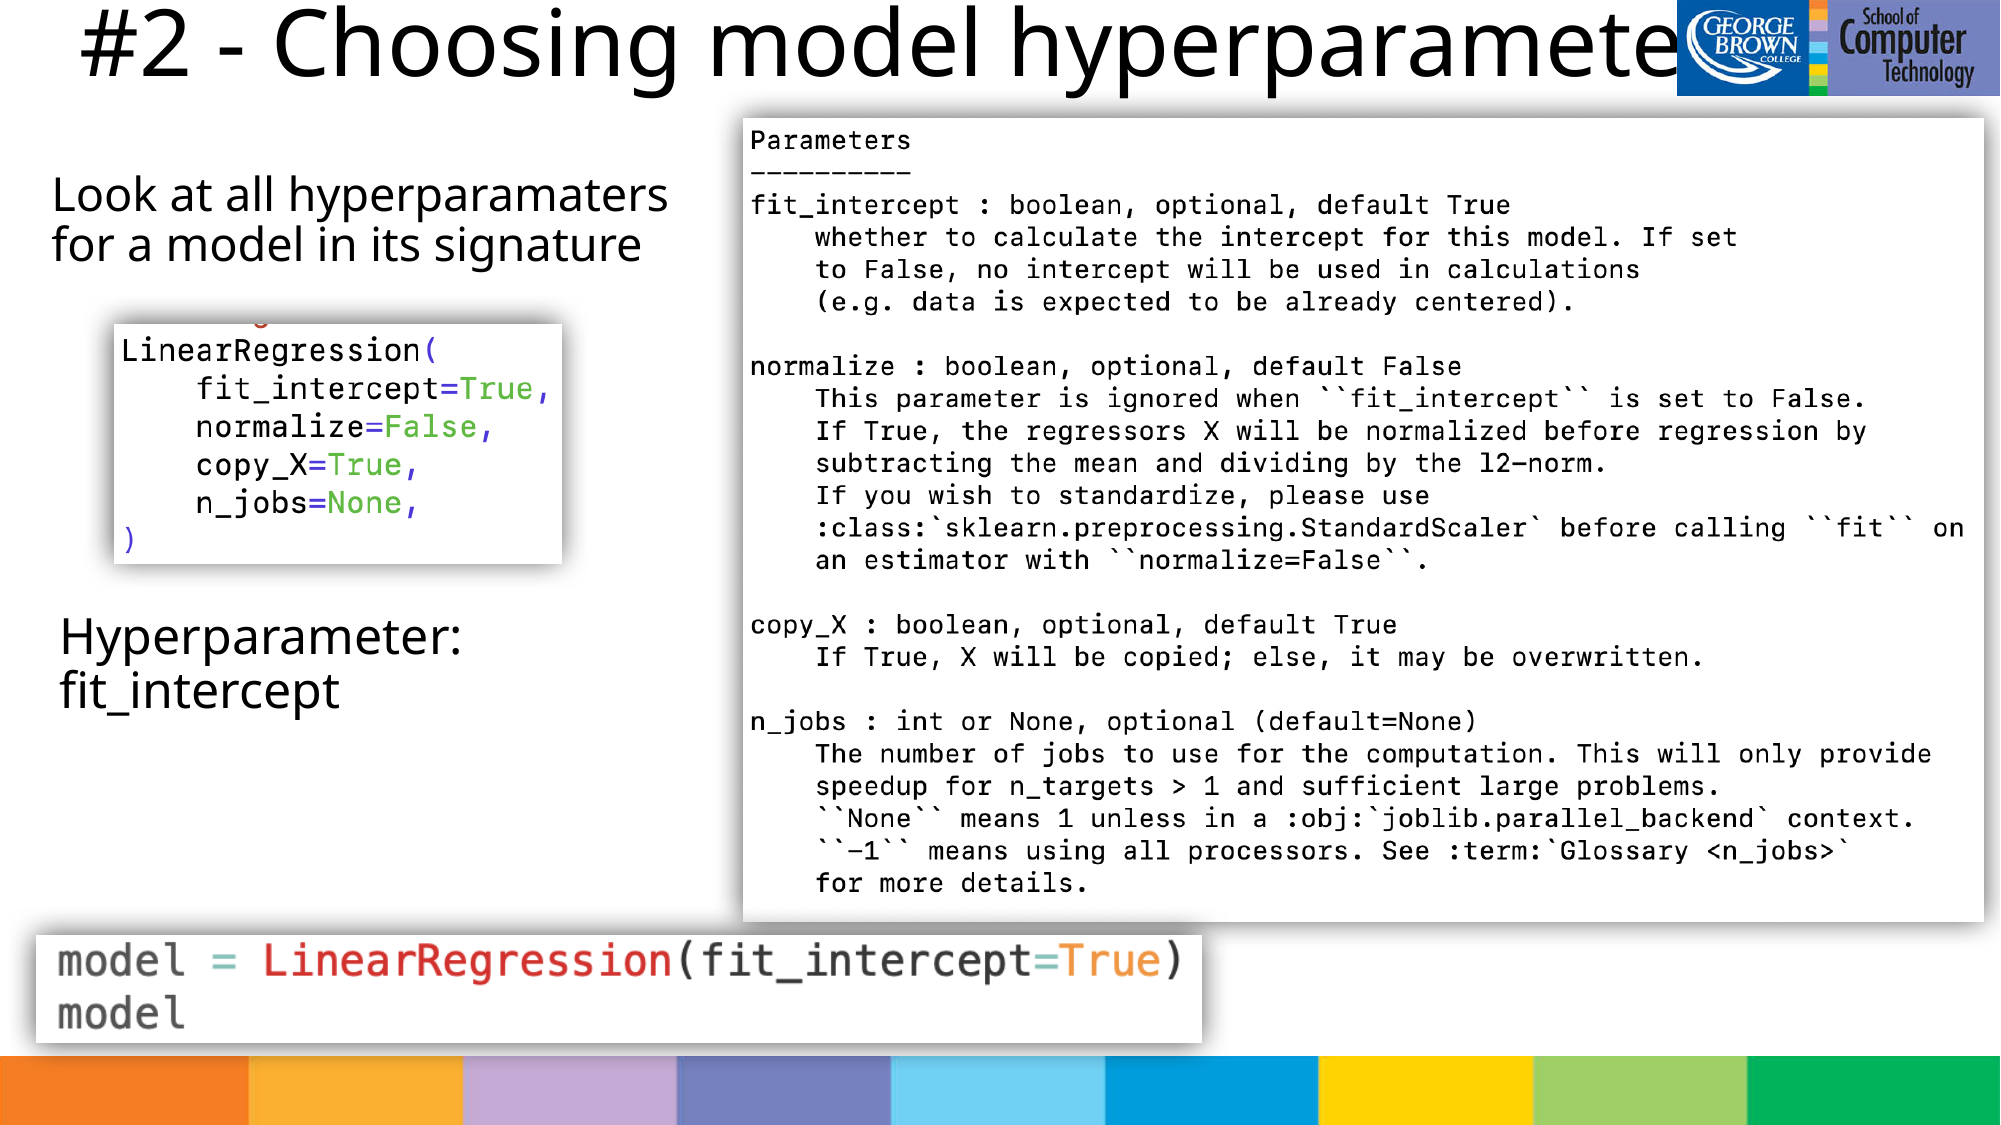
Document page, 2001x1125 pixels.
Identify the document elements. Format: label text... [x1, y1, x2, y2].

title #2 - Choosing model hyperparameters [64, 0, 1677, 156]
picture [36, 935, 1202, 1043]
picture [743, 118, 1984, 922]
list Look at all hyperparamaters for a model in its signature [36, 163, 690, 283]
picture [1318, 1056, 2000, 1125]
picture [1677, 0, 2000, 96]
picture [114, 324, 562, 564]
picture [0, 1056, 1105, 1125]
text_box Hyperparameter: fit_intercept [44, 603, 698, 723]
